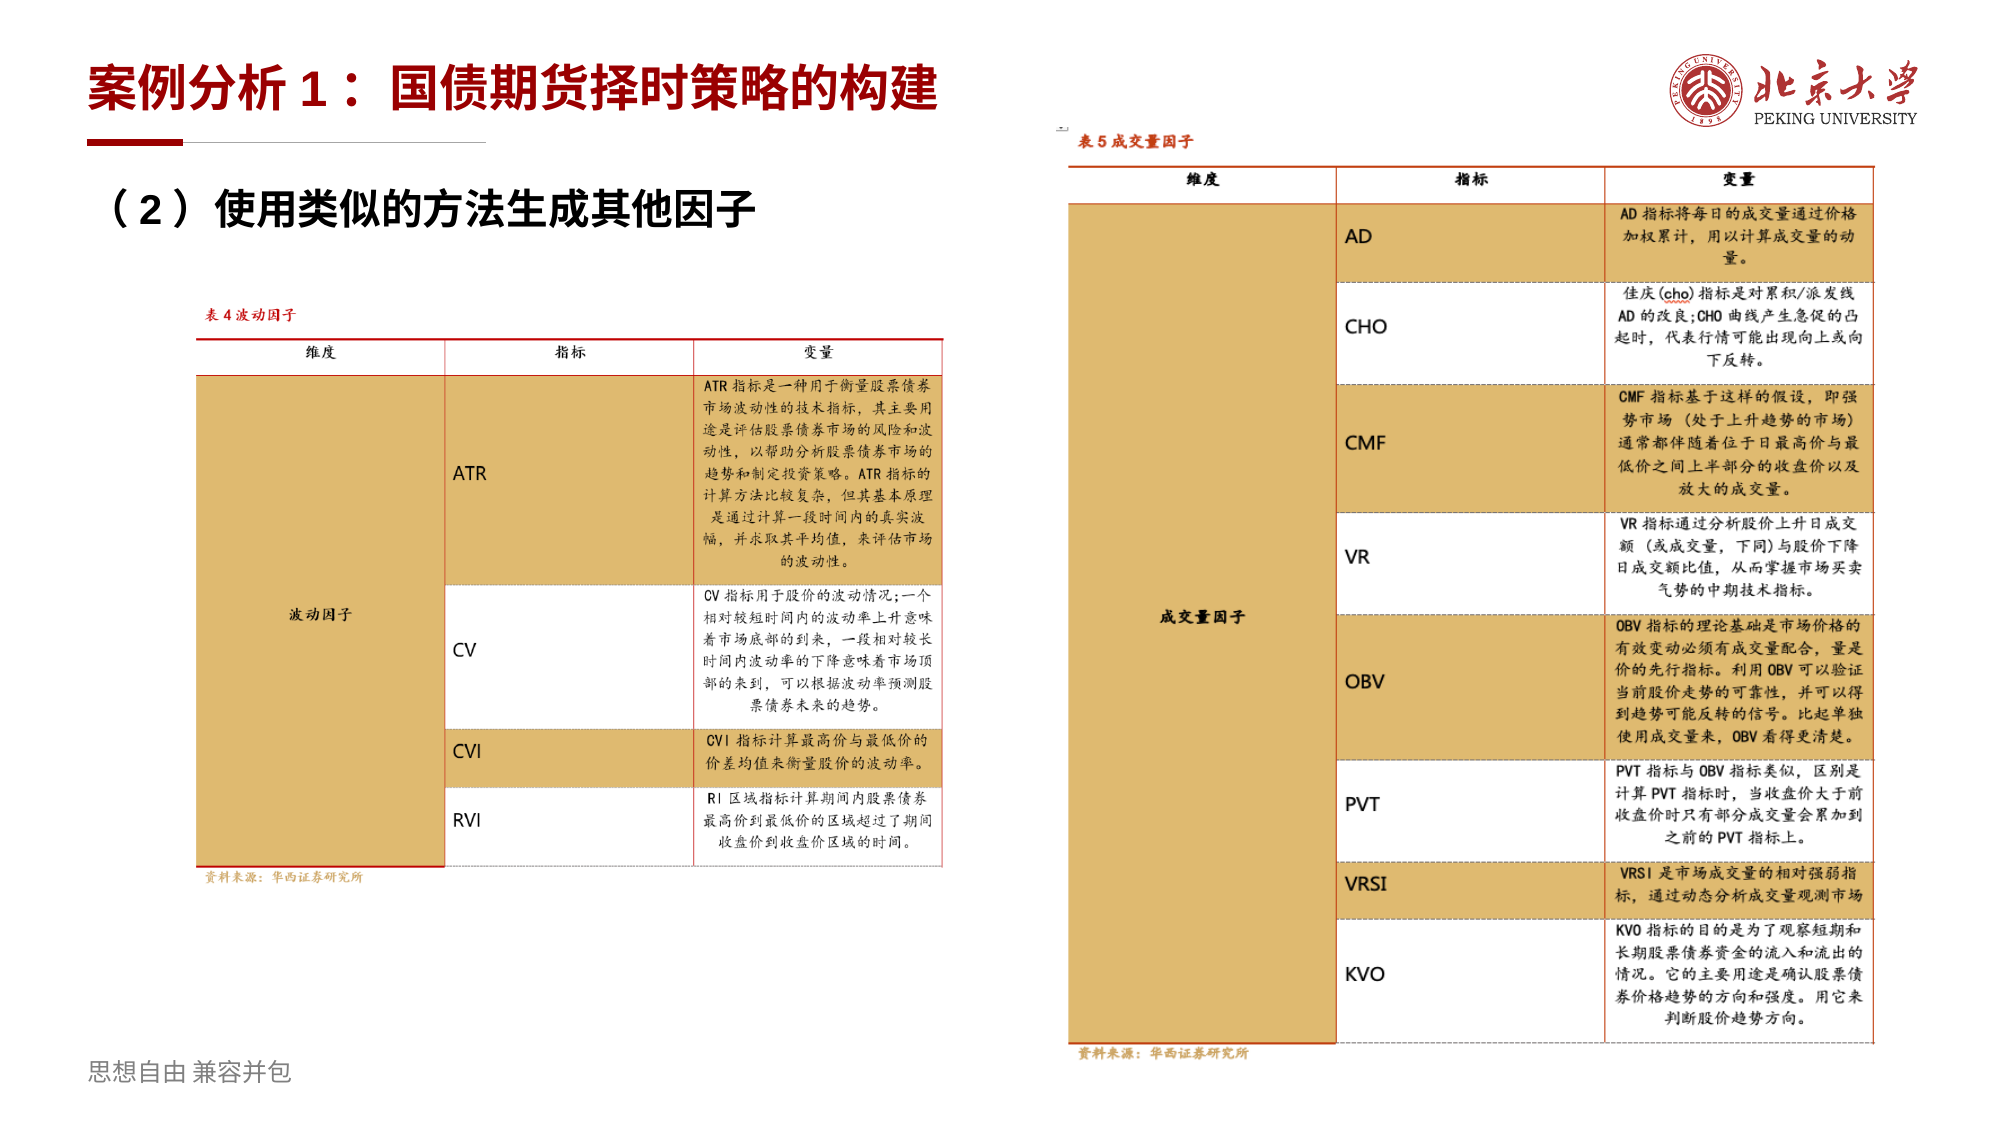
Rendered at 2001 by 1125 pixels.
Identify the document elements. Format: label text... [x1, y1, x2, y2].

title 案例分析1：国债期货择时策略的构建 [72, 39, 1559, 142]
text_box （2）使用类似的方法生成其他因子 [72, 175, 1056, 241]
picture [1056, 127, 1883, 1066]
picture [192, 304, 944, 889]
